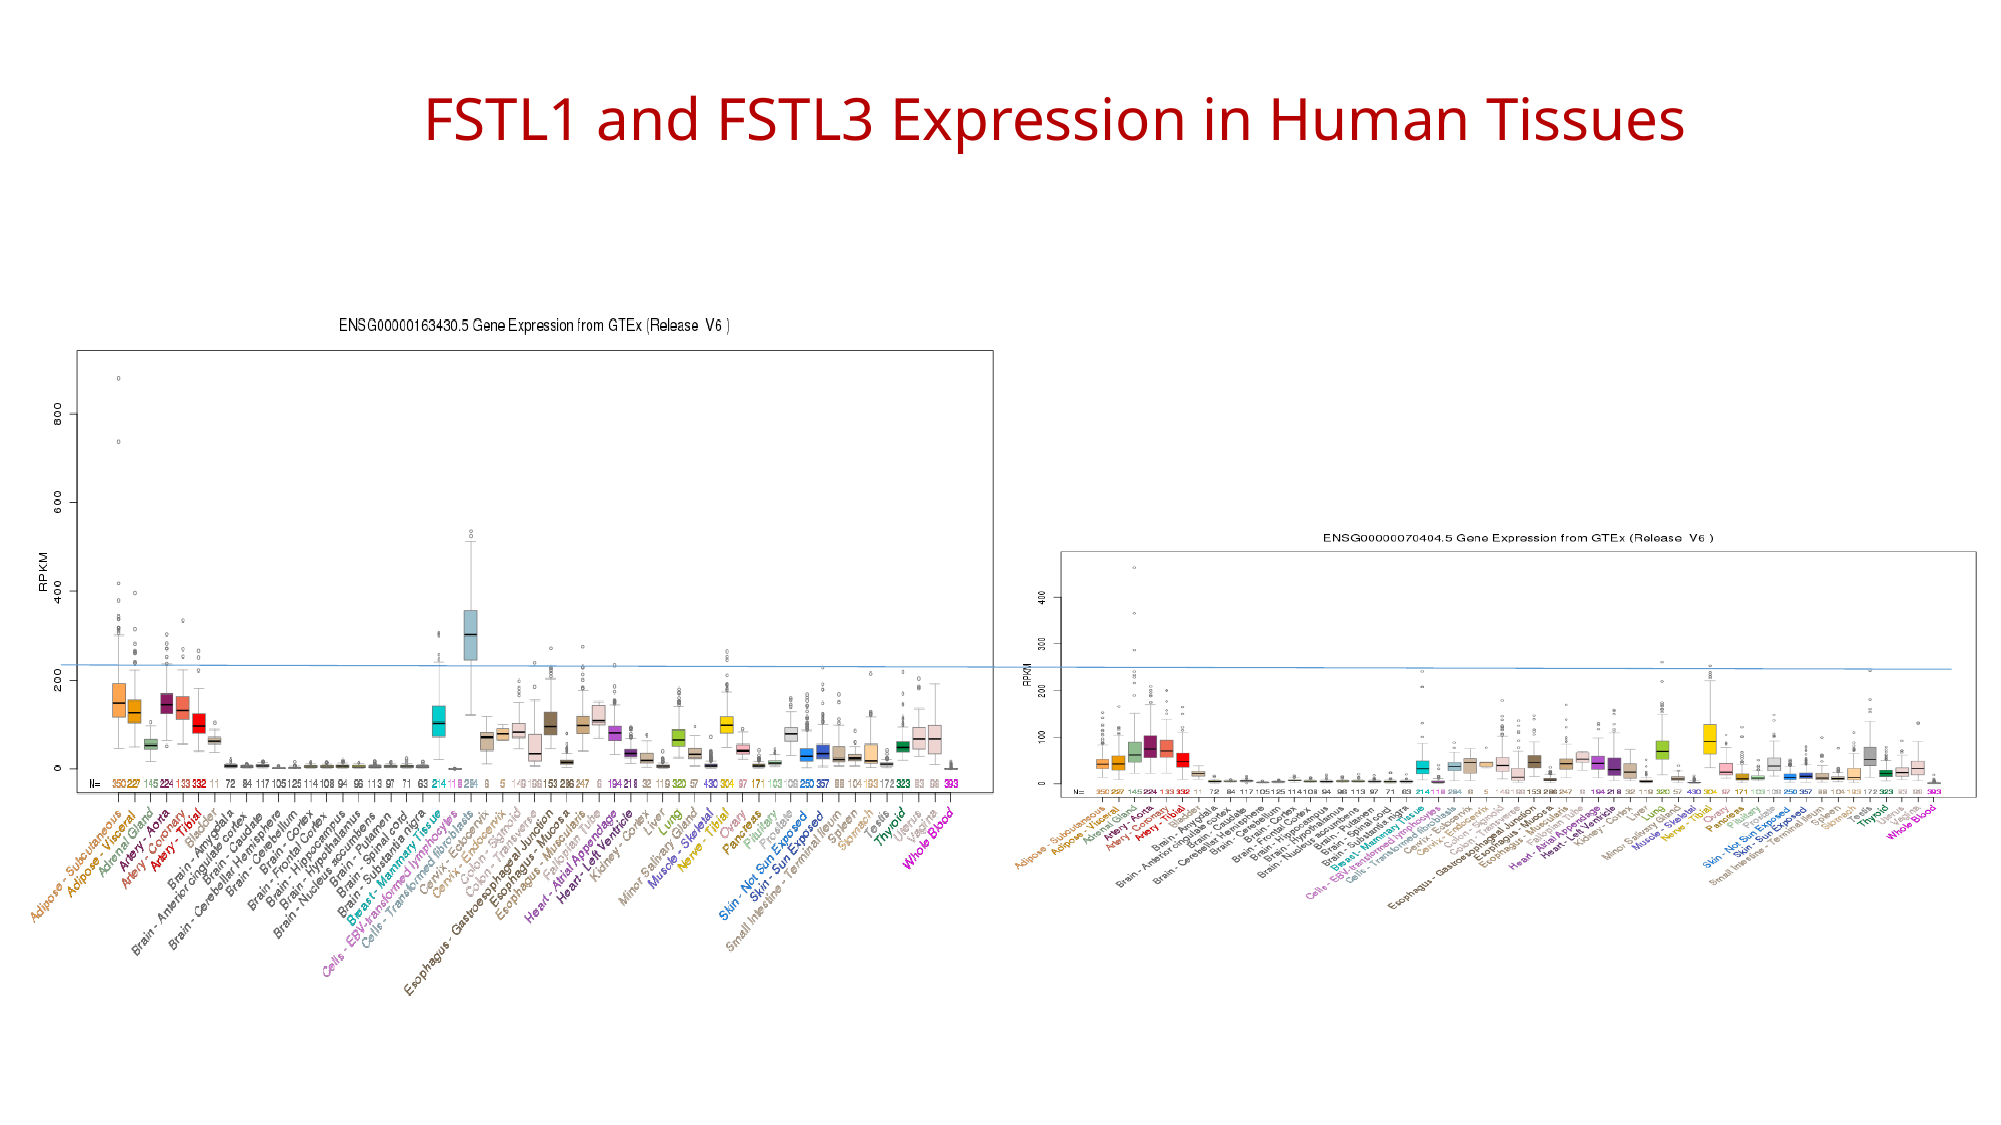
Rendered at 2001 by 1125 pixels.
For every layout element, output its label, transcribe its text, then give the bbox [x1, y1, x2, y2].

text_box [22, 299, 1990, 996]
text_box FSTL1 and FSTL3 Expression in Human Tissues [408, 74, 1702, 160]
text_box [60, 664, 1952, 670]
